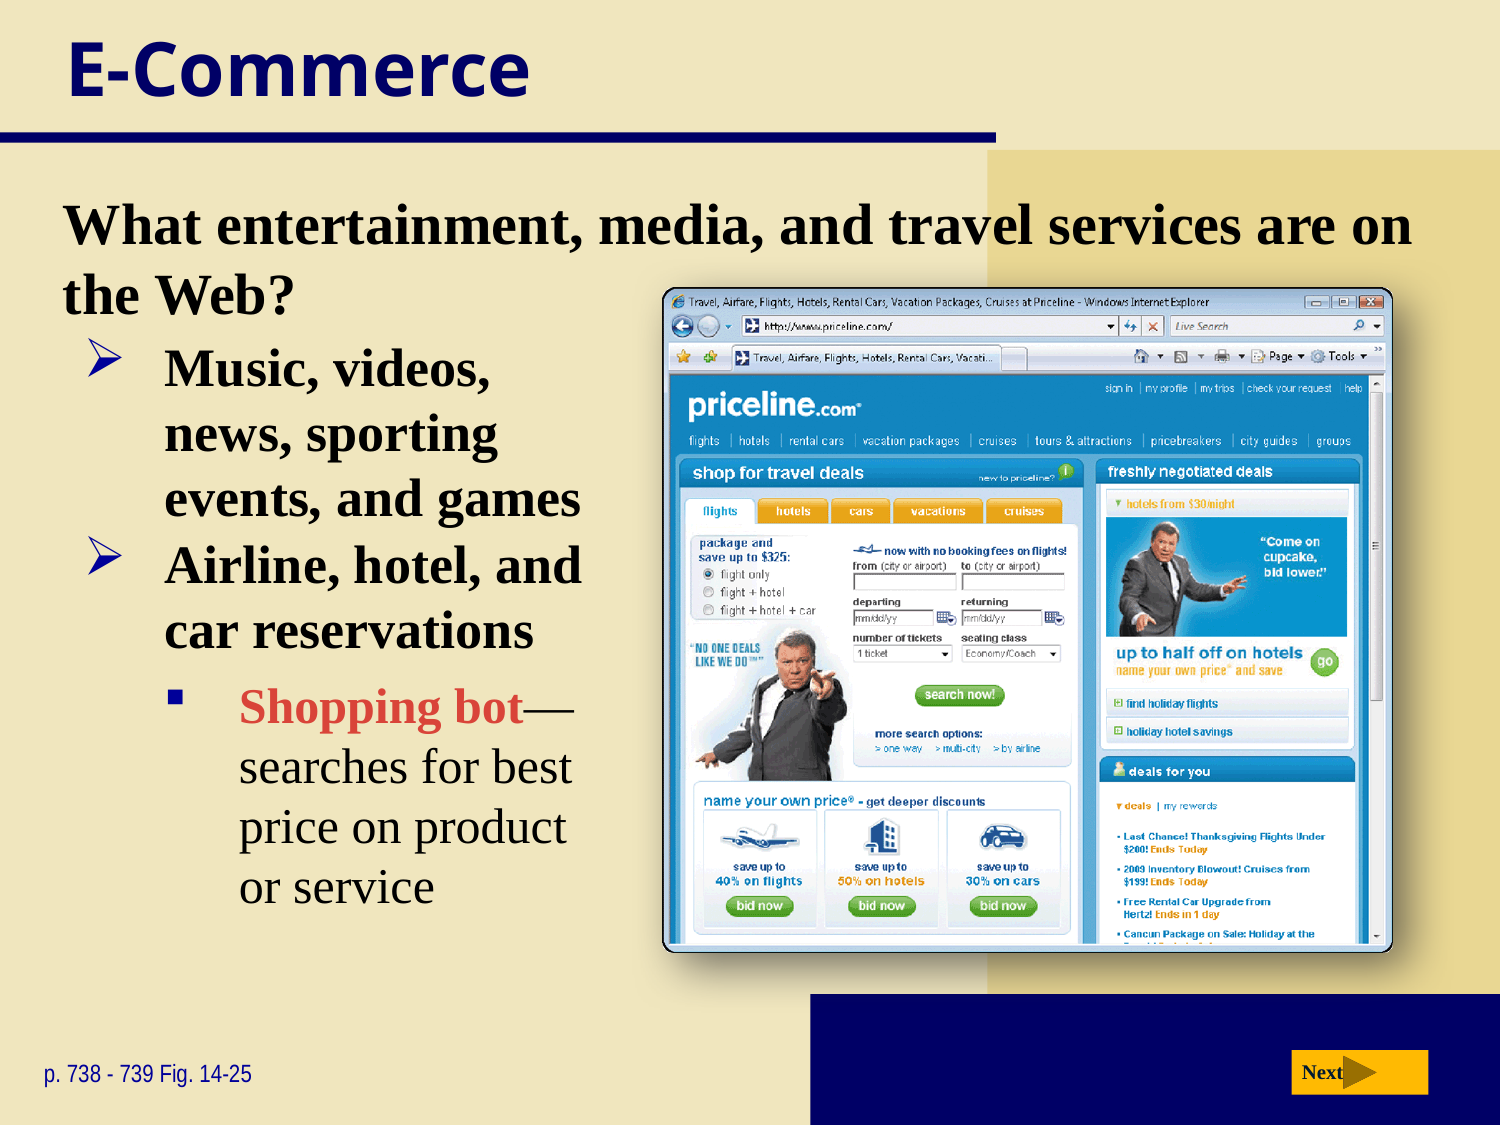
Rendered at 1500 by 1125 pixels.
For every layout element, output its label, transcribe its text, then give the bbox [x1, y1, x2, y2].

title E-Commerce [49, 0, 1459, 133]
text_box Music, videos, news, sporting events, and games Airline, hotel, and car reservations [49, 324, 638, 688]
picture [662, 287, 1393, 953]
list What entertainment, media, and travel services are on the Web? [47, 178, 1457, 338]
text_box Shopping bot—searches for best price on product or service [55, 666, 638, 913]
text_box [1286, 1049, 1429, 1095]
text_box p. 738 - 739 Fig. 14-25 [29, 1050, 284, 1095]
